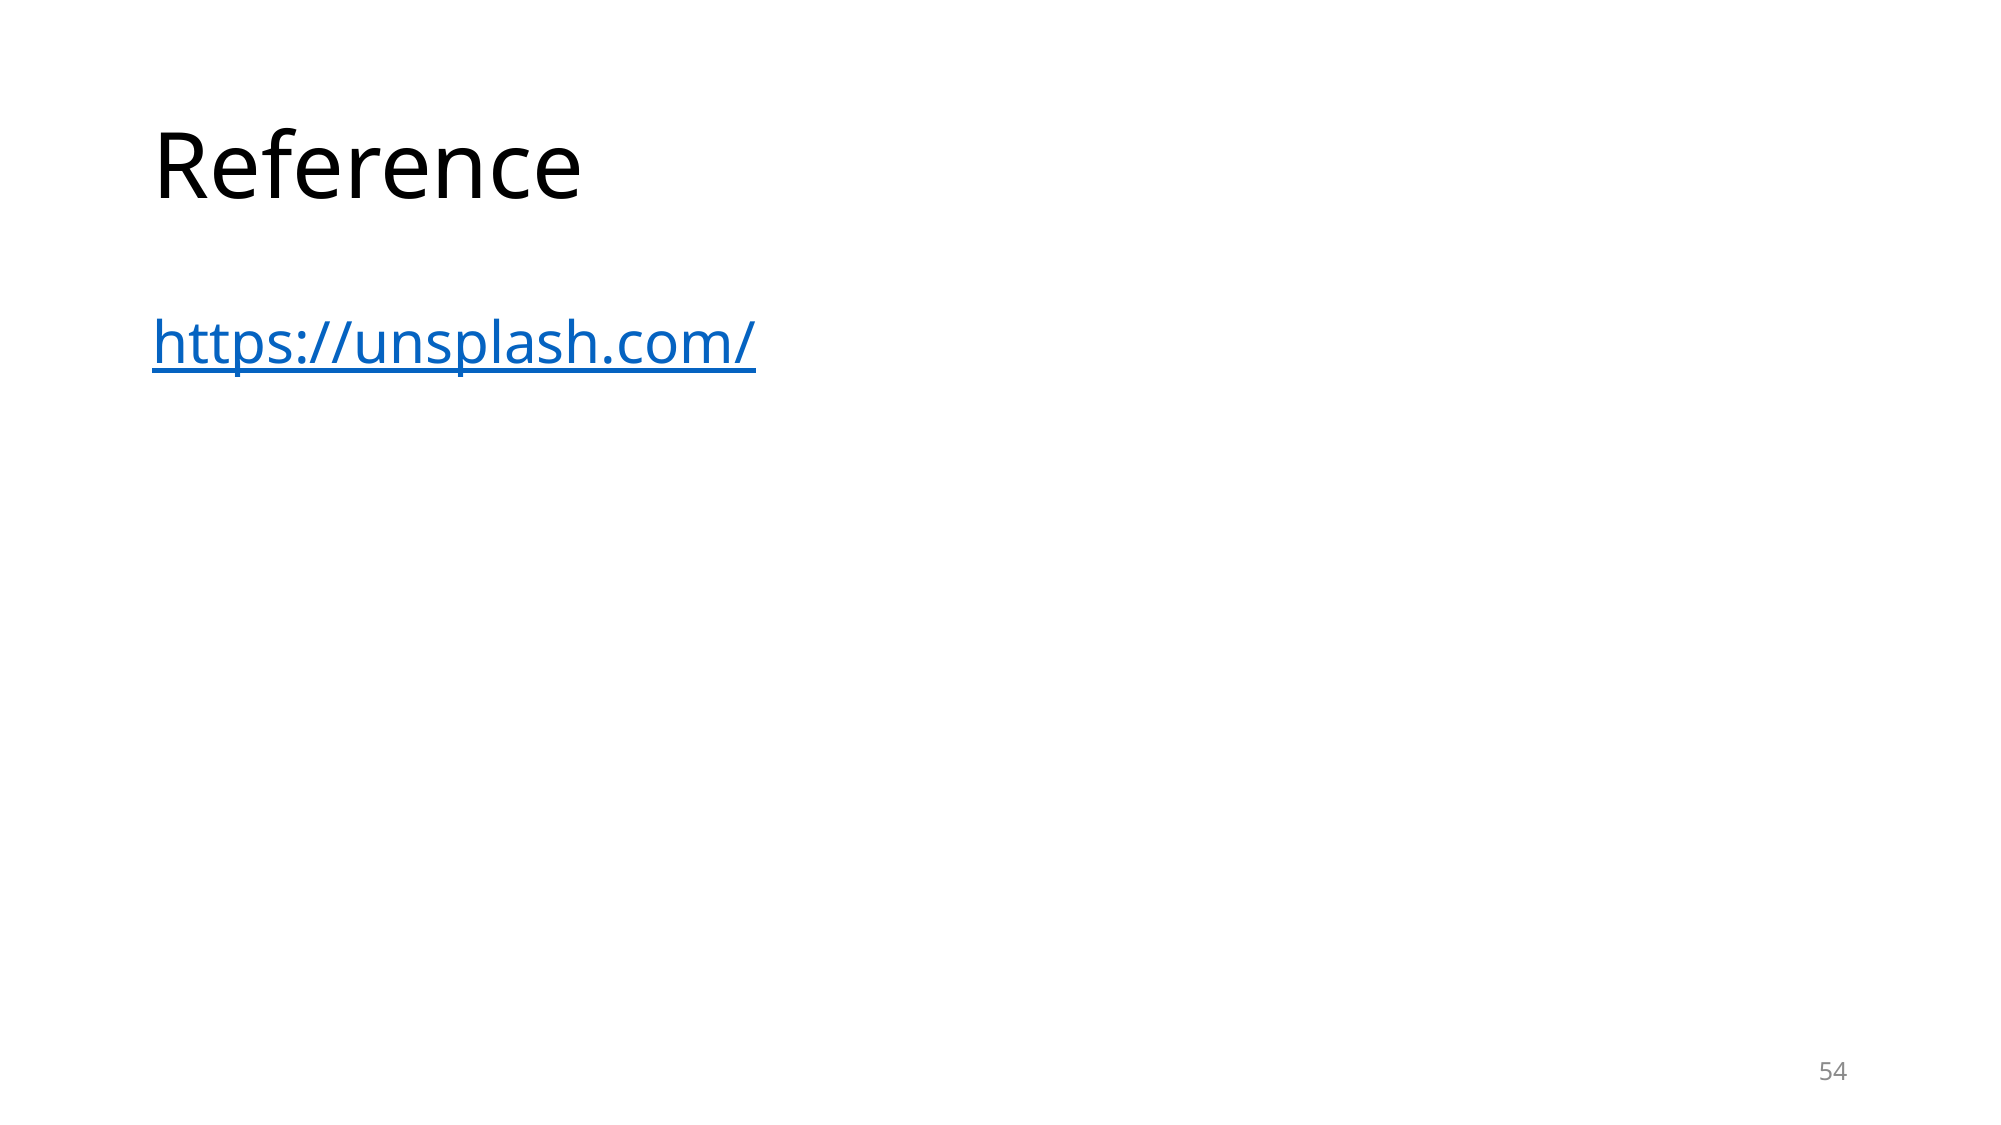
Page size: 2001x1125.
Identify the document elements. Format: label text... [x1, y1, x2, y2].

title Reference [137, 59, 1863, 278]
list https://unsplash.com/ [137, 299, 1863, 1014]
slide_number 54 [1412, 1042, 1863, 1103]
